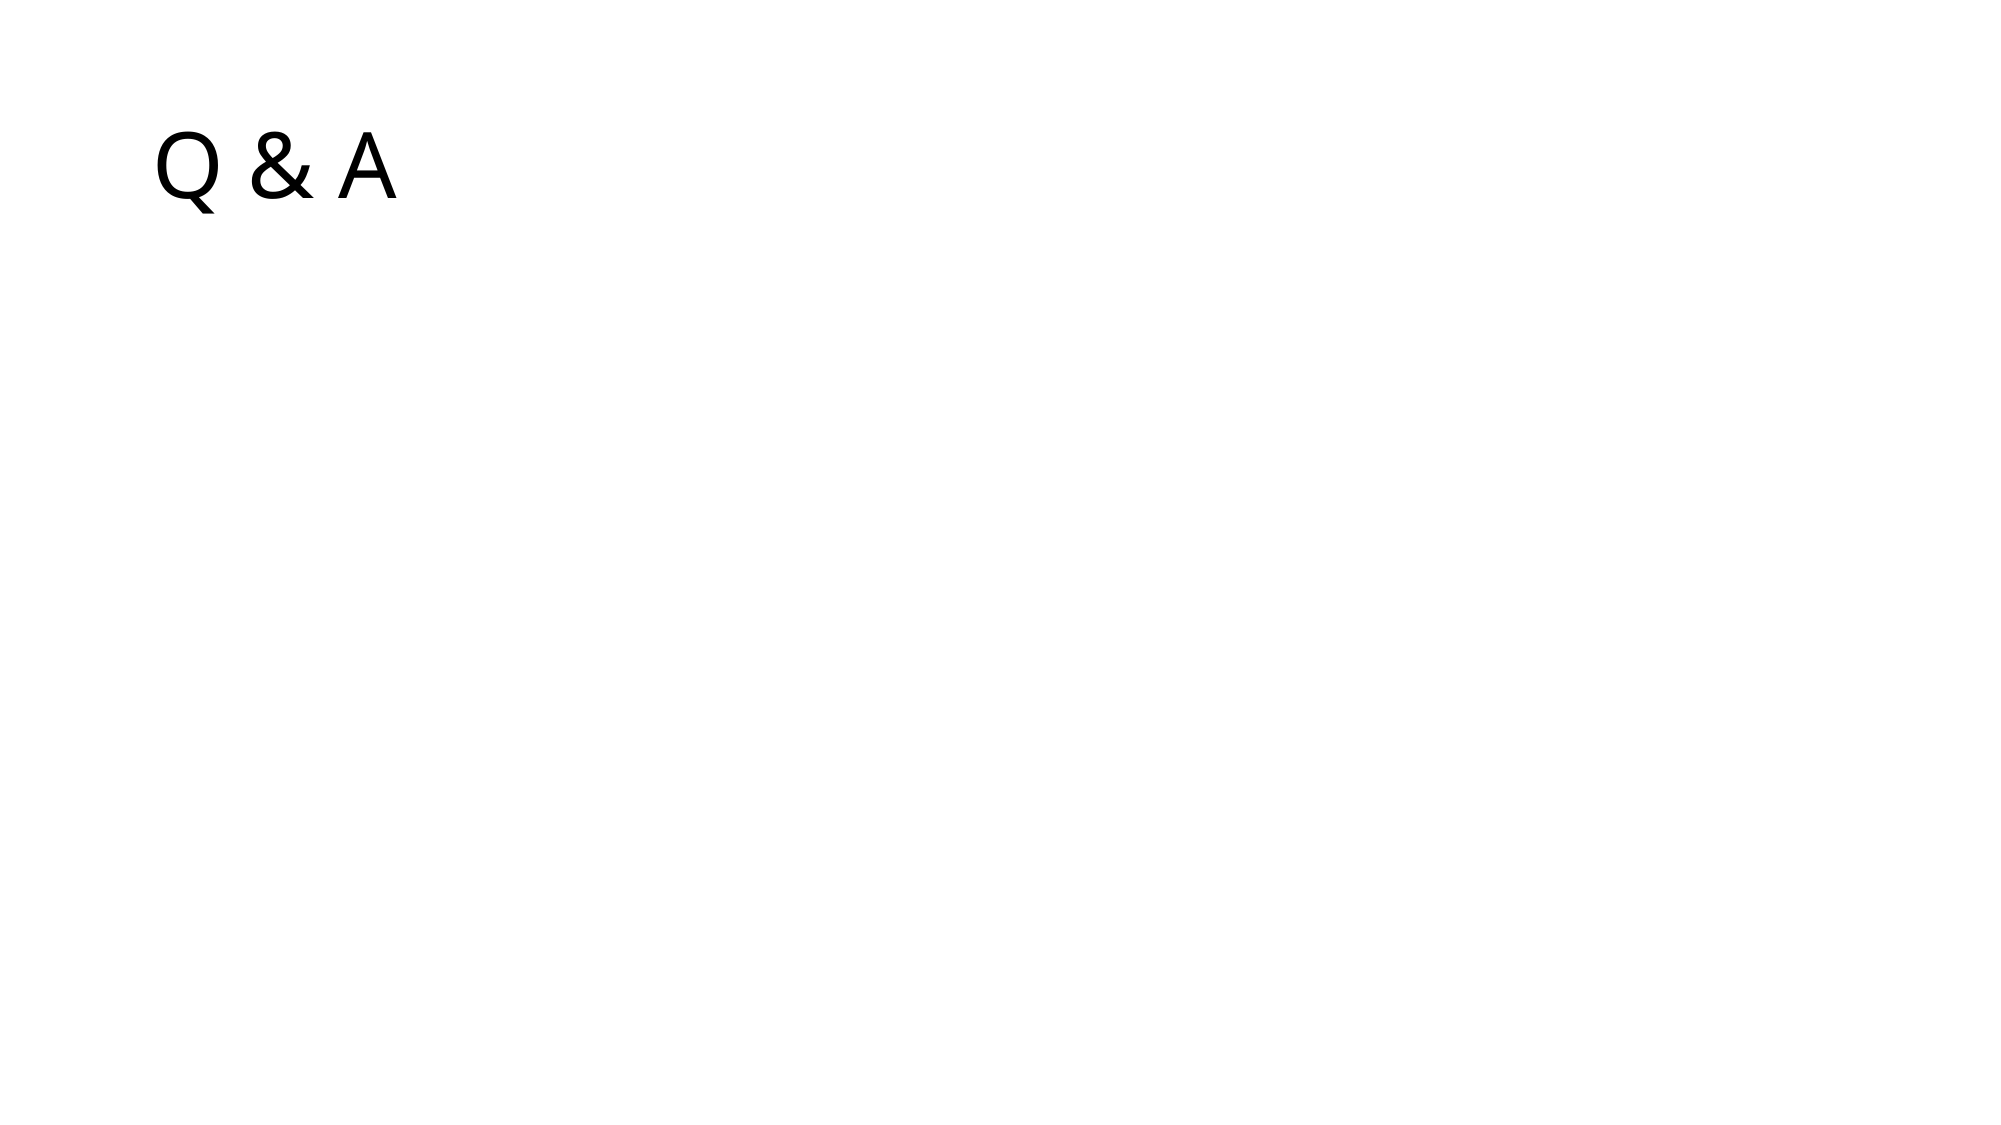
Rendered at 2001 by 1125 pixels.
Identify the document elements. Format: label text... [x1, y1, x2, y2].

title Q & A [137, 59, 1863, 278]
